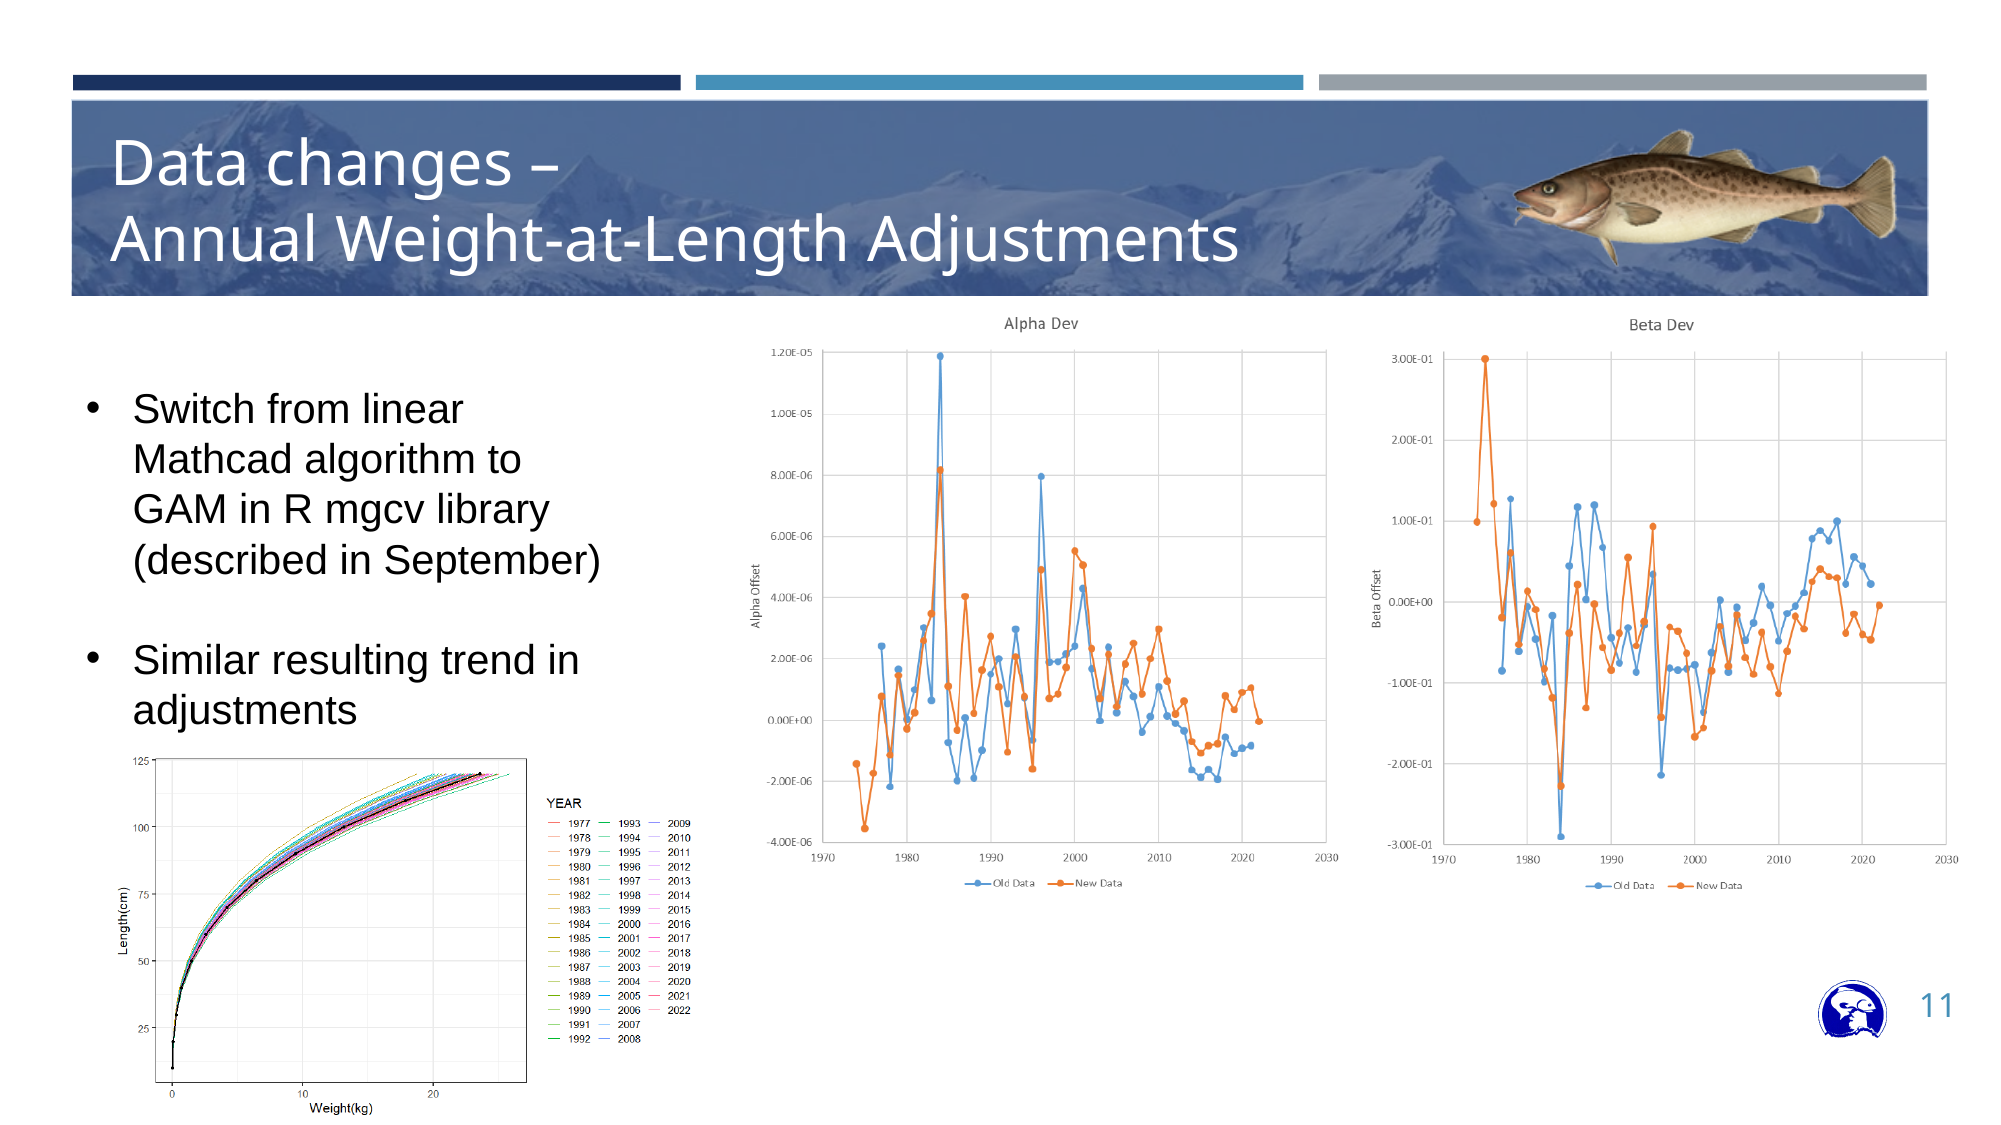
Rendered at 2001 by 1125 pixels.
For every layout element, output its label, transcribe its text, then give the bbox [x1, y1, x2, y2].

slide_number 11 [1732, 977, 1972, 1037]
text_box [1908, 99, 1929, 296]
picture [109, 752, 704, 1122]
text_box [71, 99, 1503, 296]
picture [730, 77, 1972, 904]
text_box Switch from linear Mathcad algorithm to GAM in R mgcv library (described in September) Similar resulting trend in adjustments [71, 374, 633, 790]
title Data changes – Annual Weight-at-Length Adjustments [95, 115, 1503, 282]
